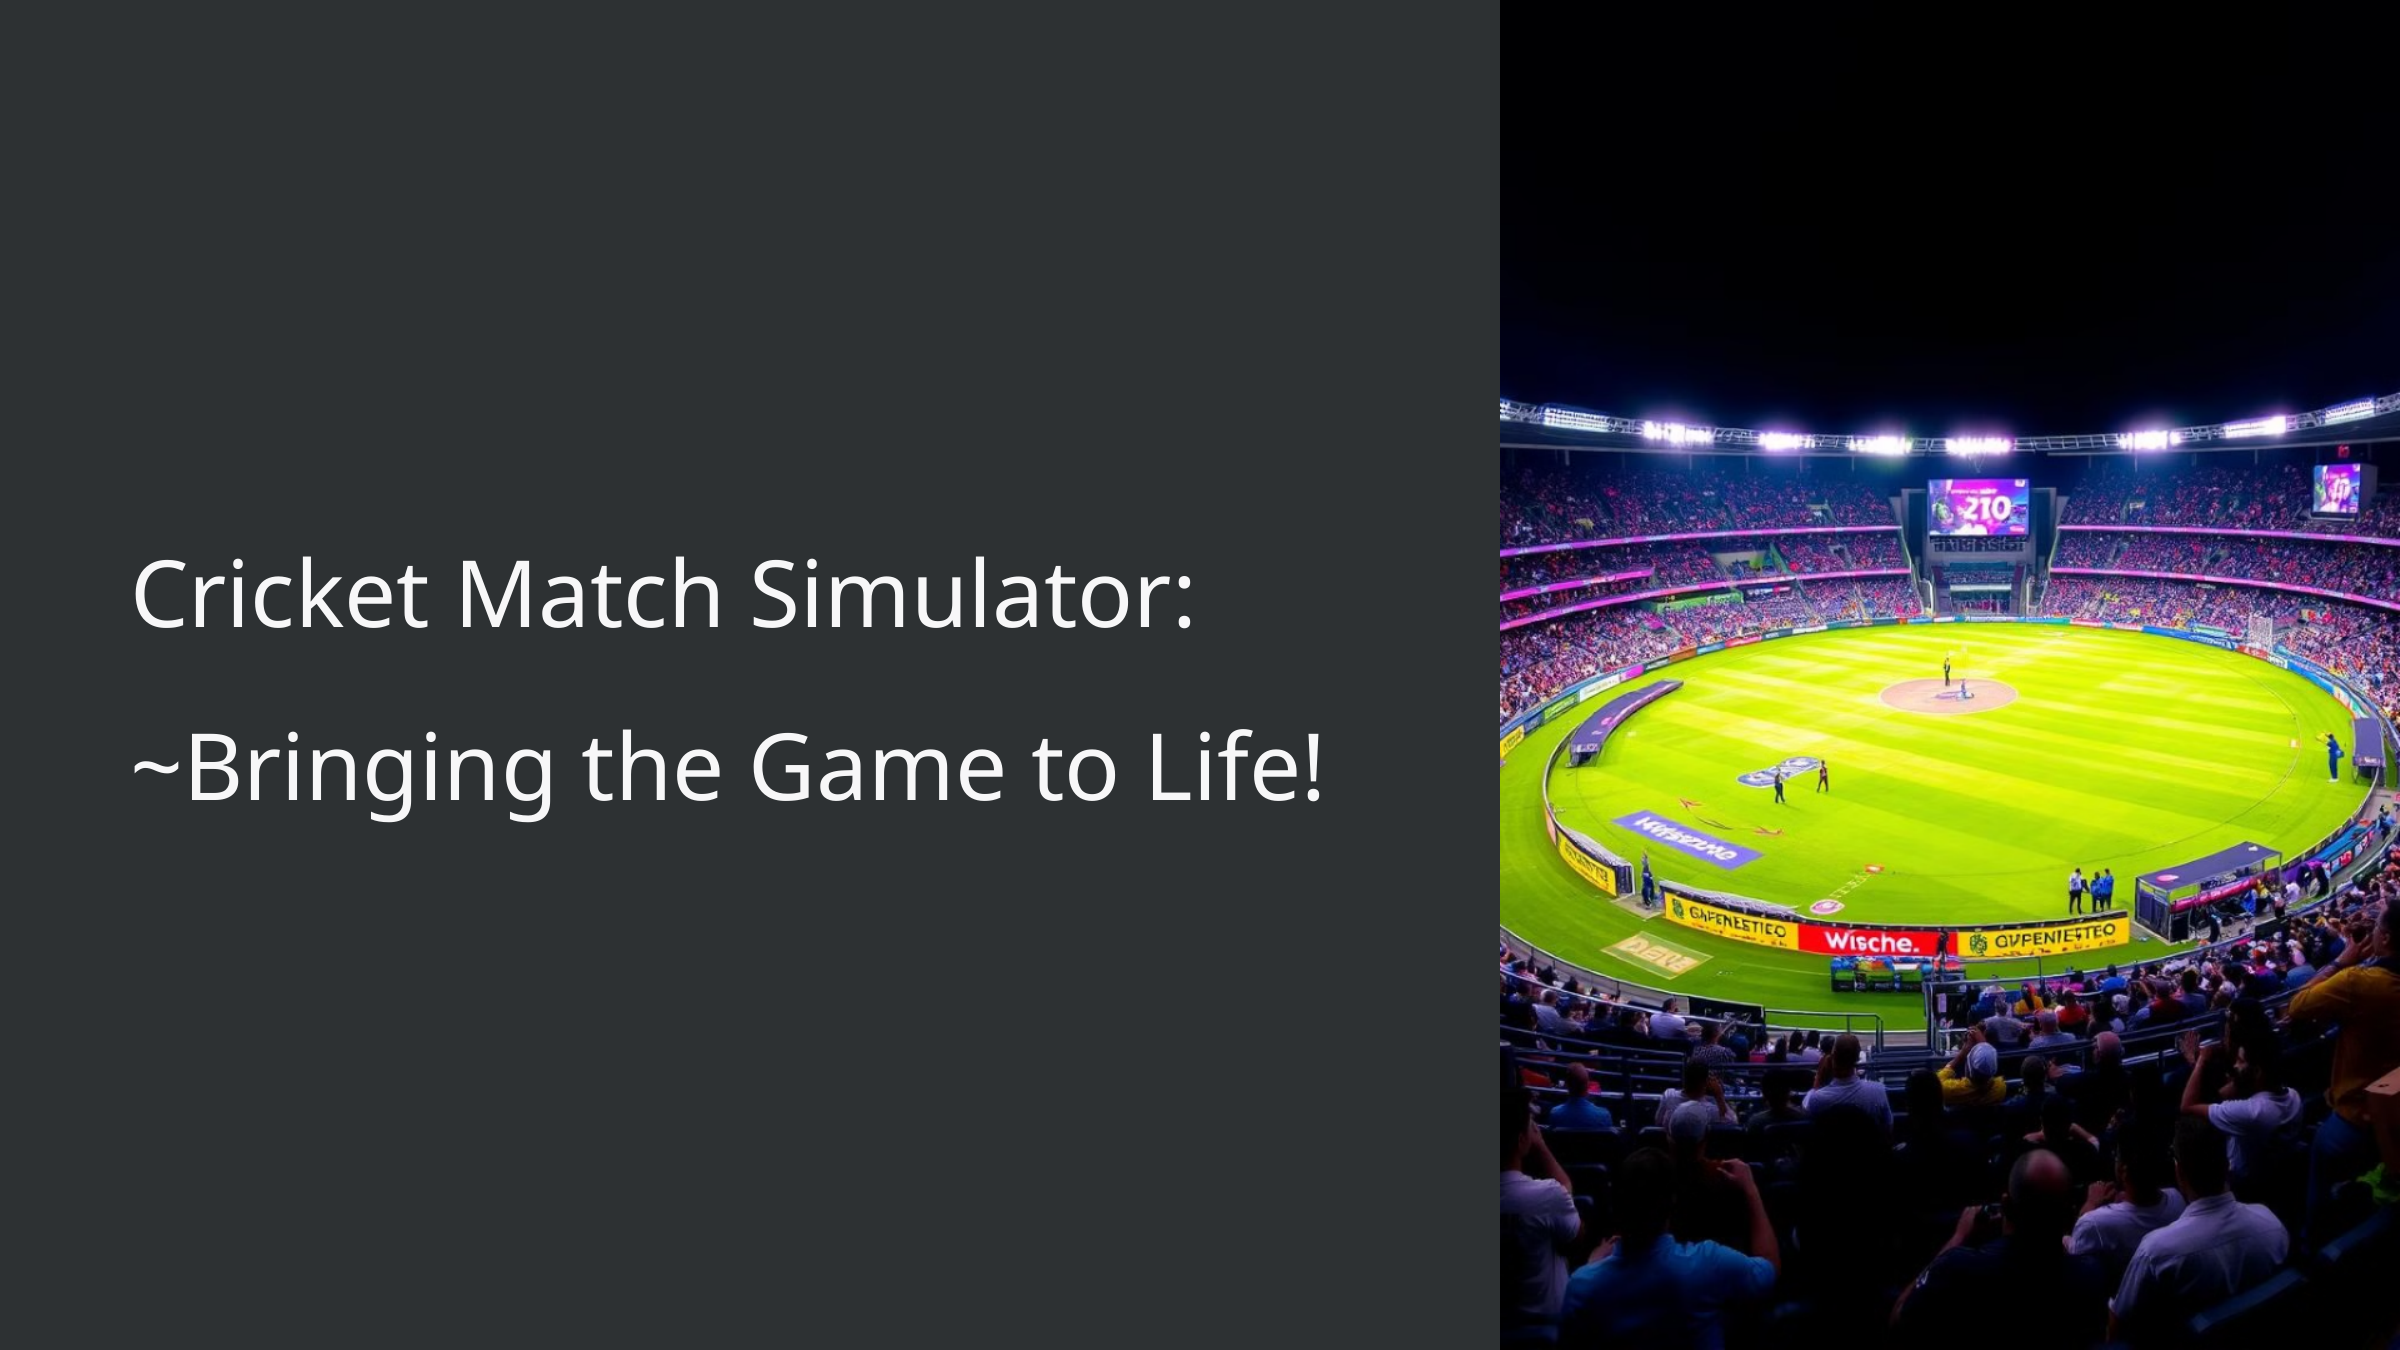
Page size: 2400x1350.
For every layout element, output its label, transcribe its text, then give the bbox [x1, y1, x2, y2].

picture [1499, 0, 2400, 1350]
text_box Cricket Match Simulator: [130, 530, 1232, 648]
text_box ~Bringing the Game to Life! [130, 702, 1314, 820]
